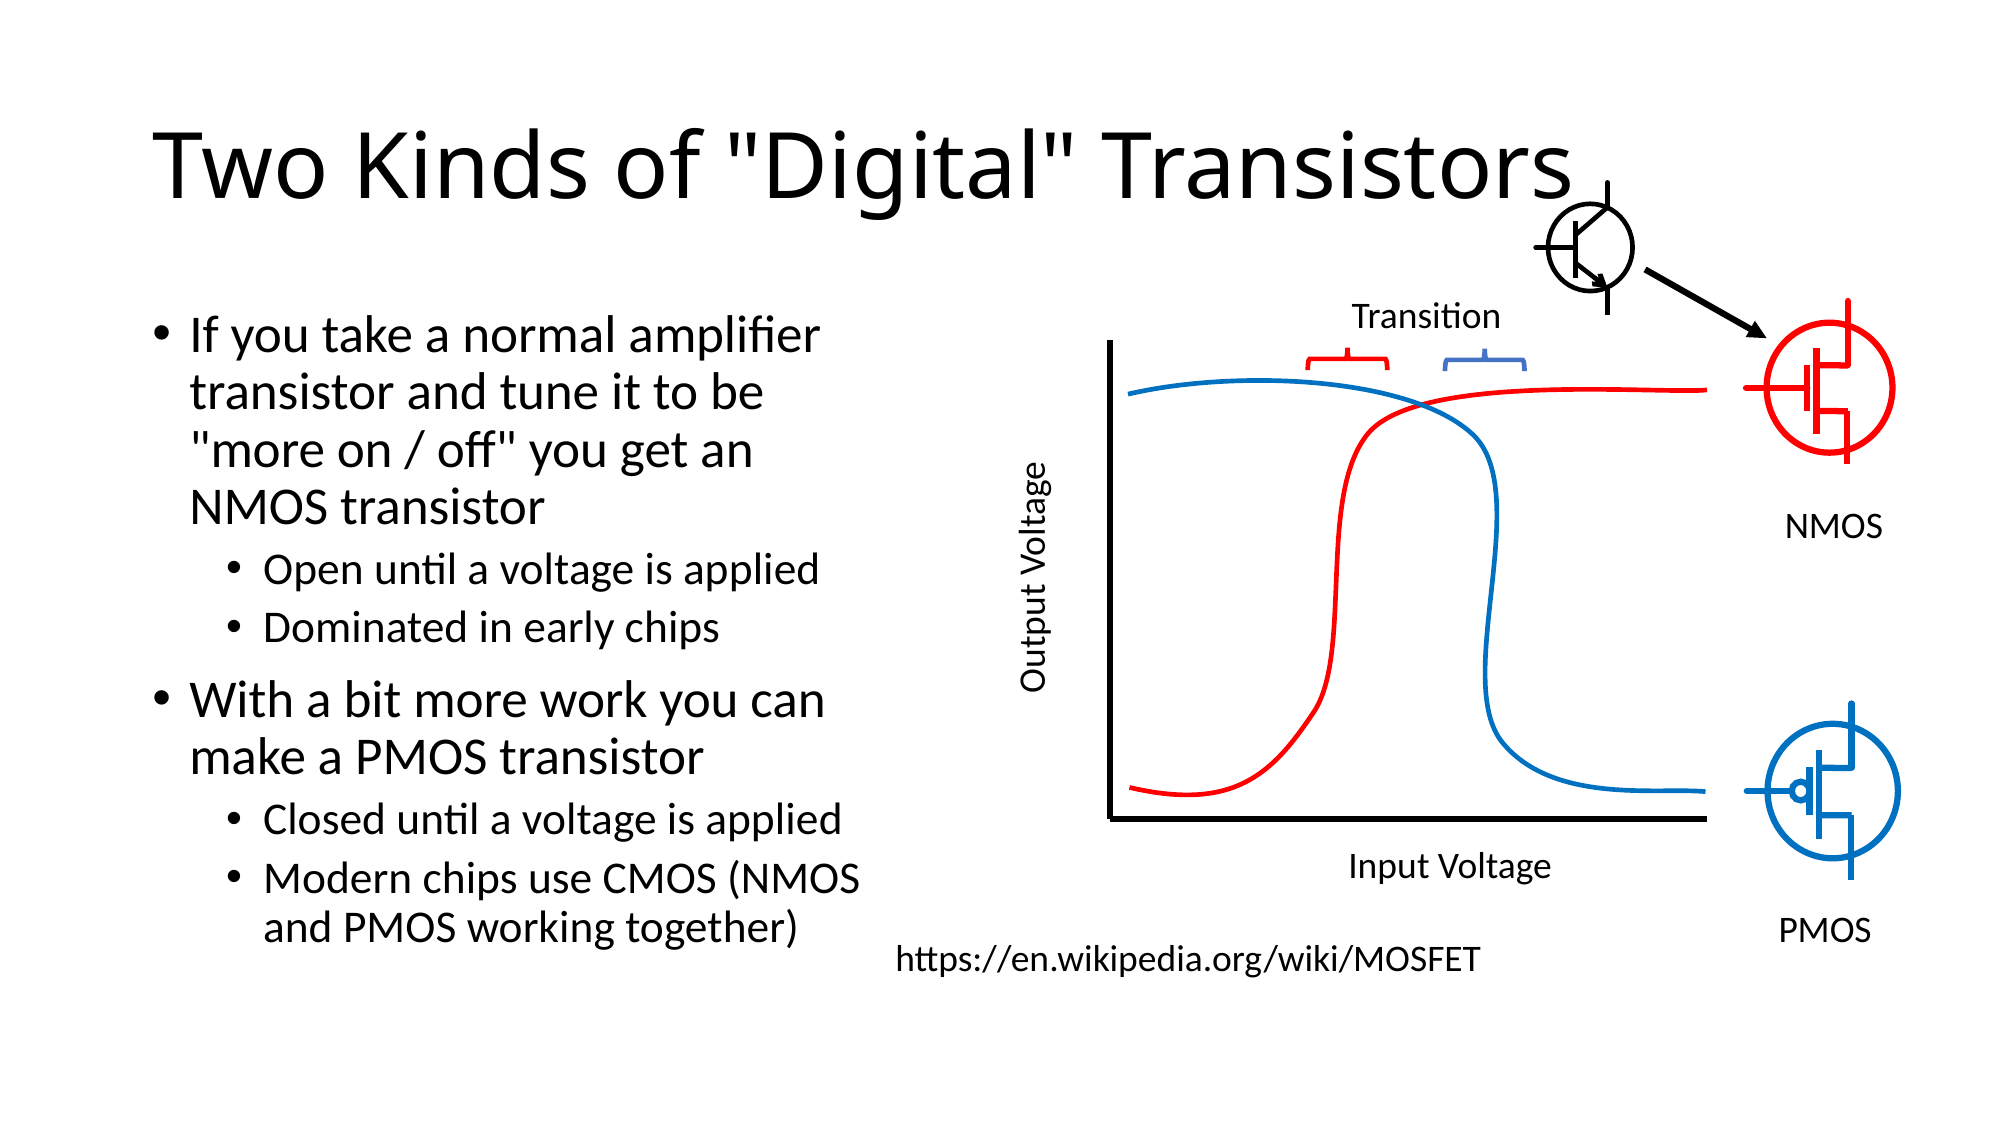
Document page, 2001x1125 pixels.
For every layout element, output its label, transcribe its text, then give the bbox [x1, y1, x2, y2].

title Two Kinds of "Digital" Transistors [137, 59, 1863, 278]
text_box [1746, 301, 1893, 465]
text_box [1645, 269, 1767, 339]
text_box https://en.wikipedia.org/wiki/MOSFET [845, 926, 1531, 986]
text_box [1129, 539, 1414, 796]
text_box PMOS [1763, 897, 1887, 958]
text_box Input Voltage [1333, 834, 1568, 894]
text_box NMOS [1770, 493, 1898, 554]
text_box Output Voltage [999, 446, 1060, 709]
text_box Transition [1336, 283, 1517, 344]
text_box [1127, 379, 1706, 793]
text_box [1423, 388, 1708, 534]
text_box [1535, 182, 1633, 315]
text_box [1746, 703, 1898, 880]
list If you take a normal amplifier transistor and tune it to be "more on / off" you get an NMOS transistor Open until a voltage is applied Dominated in early chips With a bit more work you can make a PMOS transistor Closed until a voltage is applied Modern chips use CMOS (NMOS and PMOS working together) [137, 299, 878, 977]
text_box [1444, 348, 1526, 372]
text_box [1307, 347, 1388, 371]
